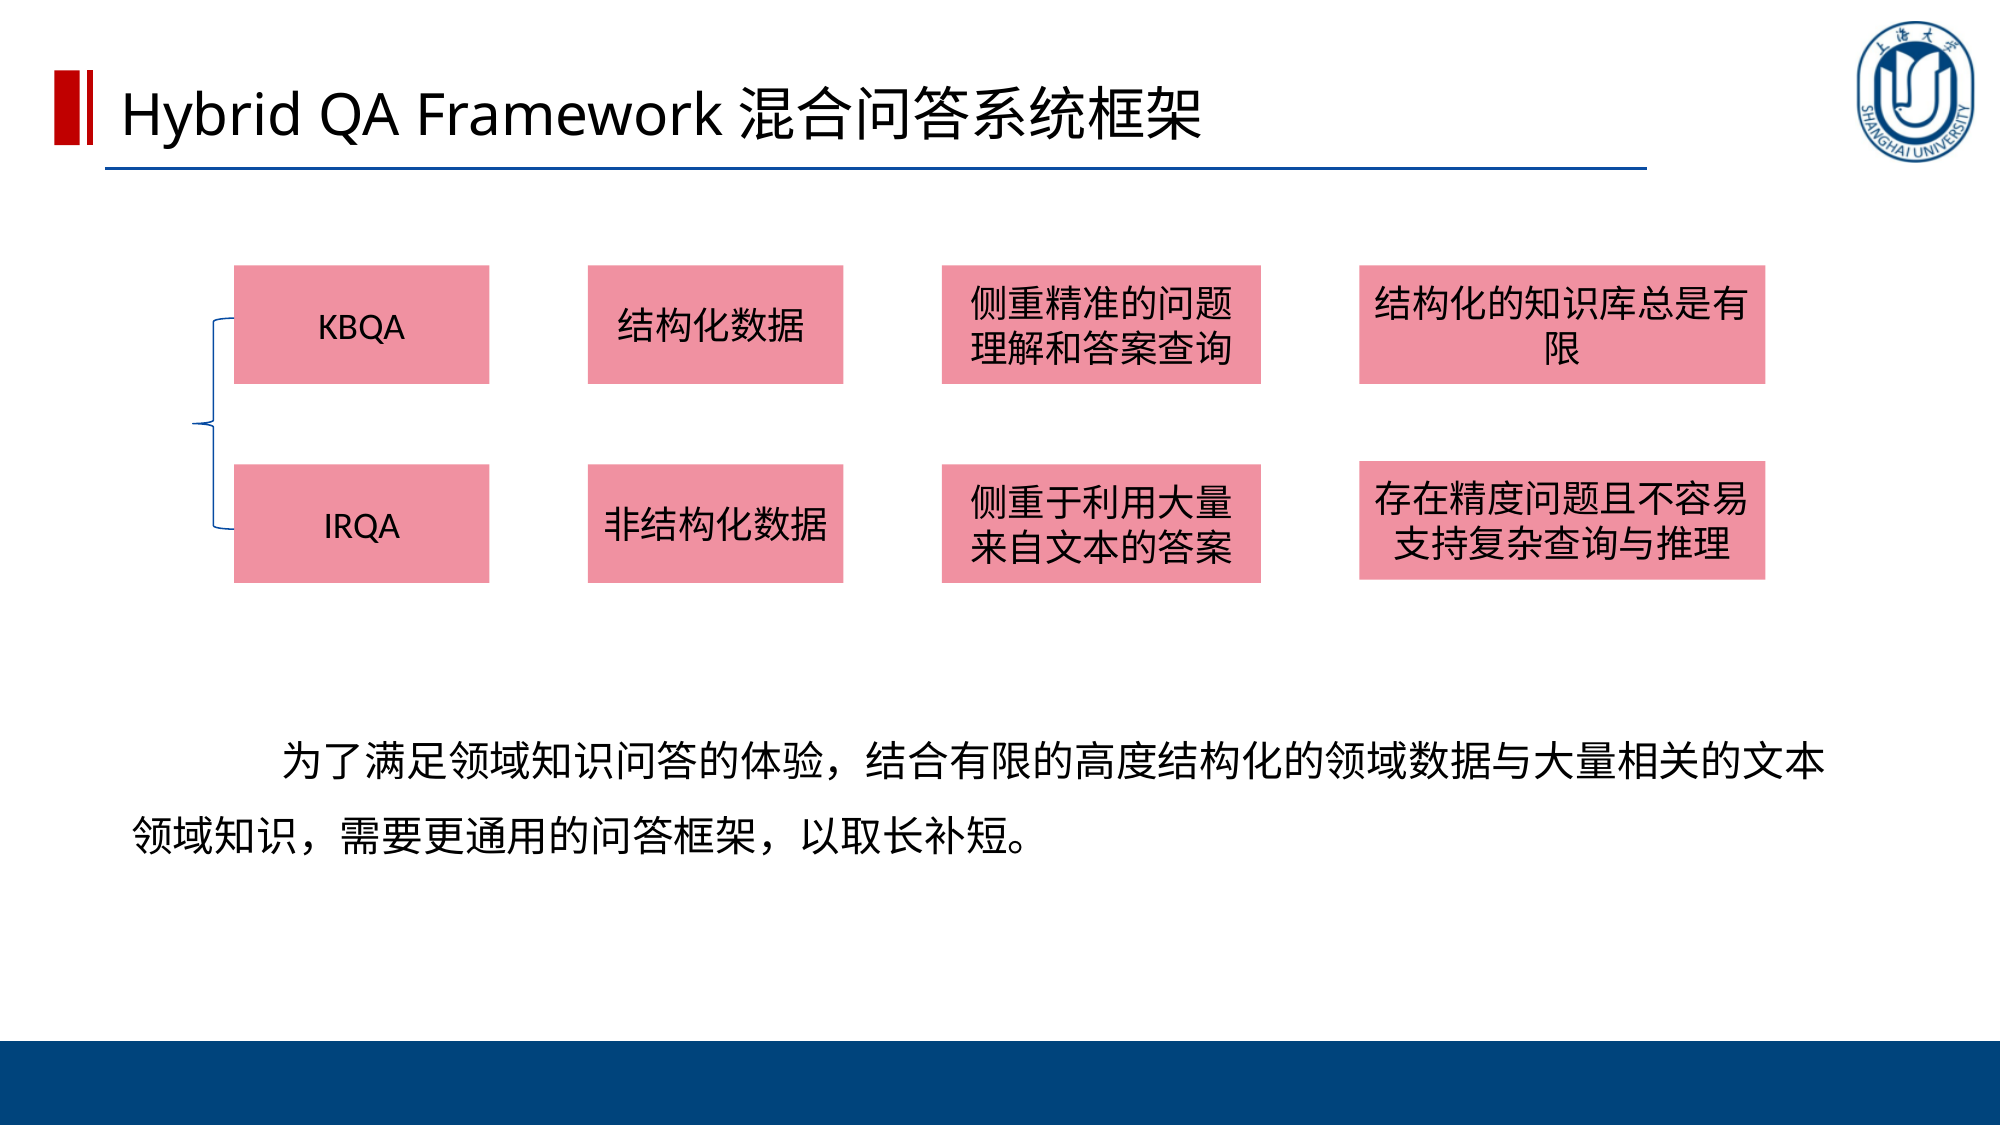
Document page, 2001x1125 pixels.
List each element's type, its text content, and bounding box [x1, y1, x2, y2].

text_box 为了满足领域知识问答的体验，结合有限的高度结构化的领域数据与大量相关的文本领域知识，需要更通用的问答框架，以取长补短。 [116, 701, 1852, 867]
text_box 结构化的知识库总是有限 [1359, 265, 1766, 384]
text_box 侧重精准的问题理解和答案查询 [941, 265, 1261, 384]
text_box IRQA [234, 464, 490, 583]
text_box 结构化数据 [587, 265, 844, 384]
text_box 存在精度问题且不容易支持复杂查询与推理 [1359, 461, 1766, 580]
text_box 非结构化数据 [587, 464, 844, 583]
text_box 侧重于利用大量来自文本的答案 [941, 464, 1261, 583]
text_box [192, 317, 235, 530]
picture [1855, 21, 1978, 163]
text_box Hybrid QA Framework混合问答系统框架 [105, 69, 1653, 155]
text_box KBQA [234, 265, 490, 384]
